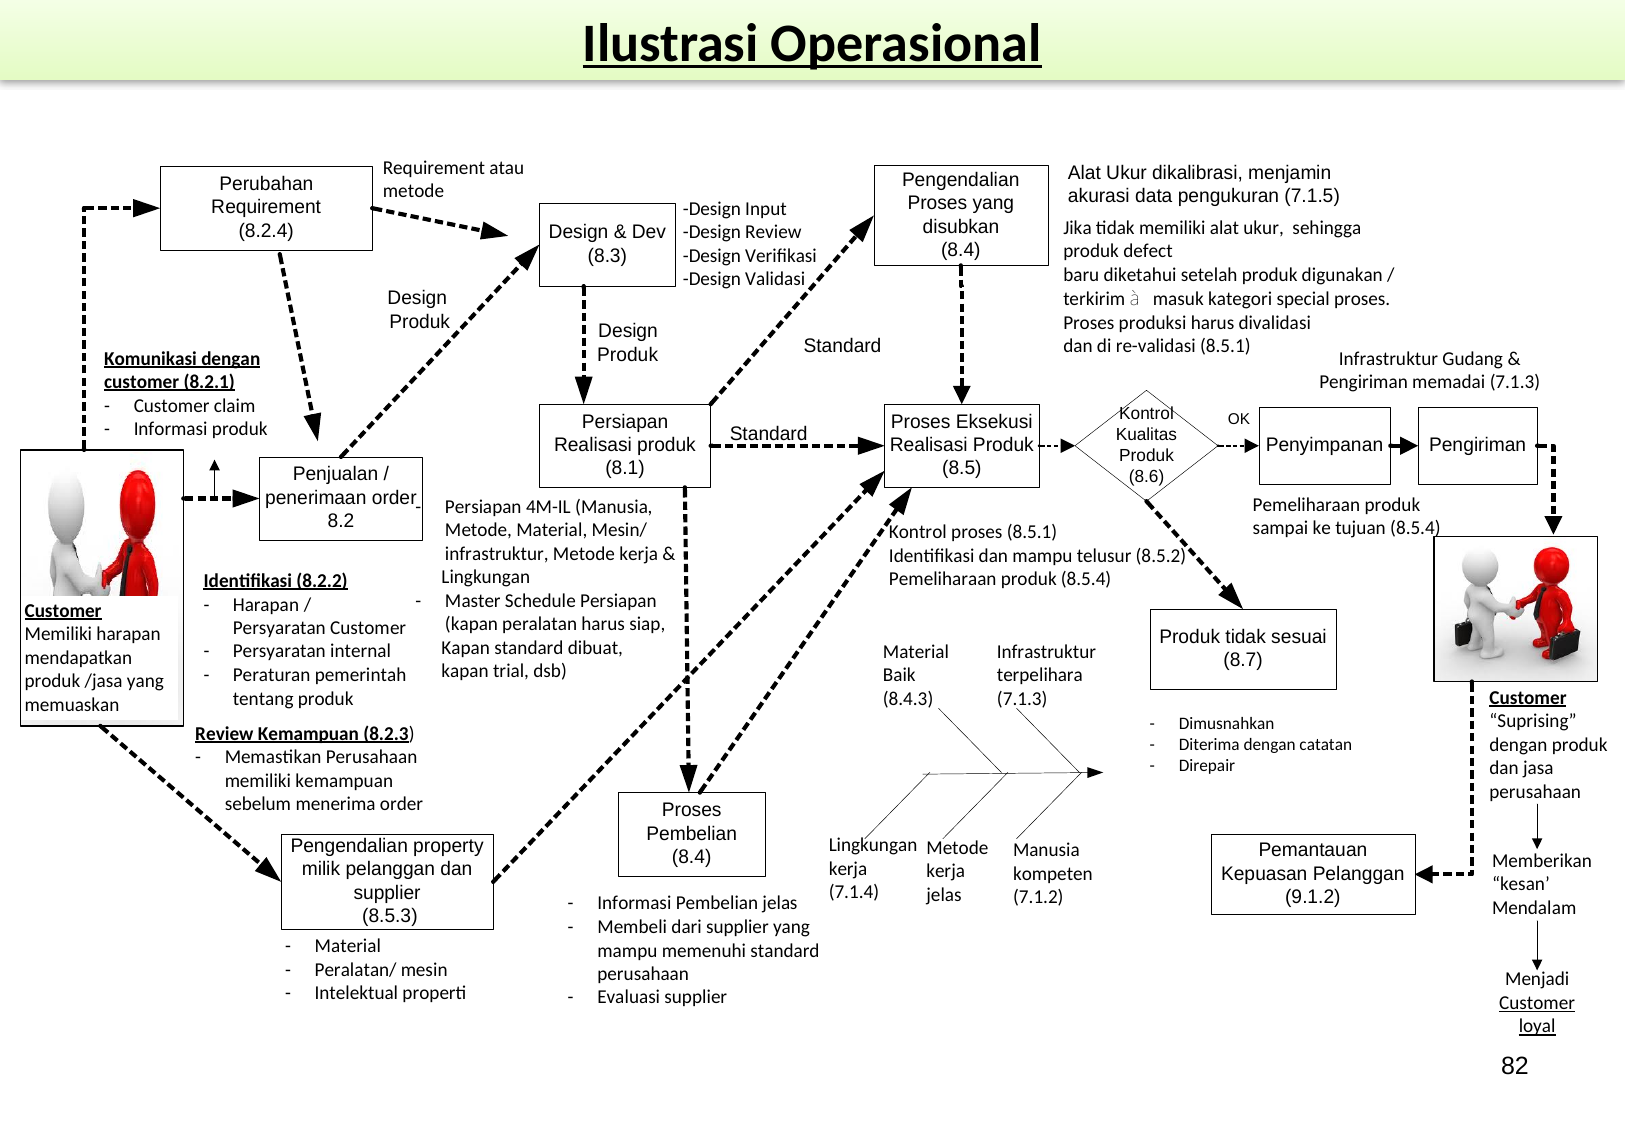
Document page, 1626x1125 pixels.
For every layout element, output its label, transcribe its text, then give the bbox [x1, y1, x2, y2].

slide_number 82 [1164, 1051, 1544, 1103]
text_box Ilustrasi Operasional [0, 0, 1625, 80]
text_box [16, 141, 1625, 1043]
